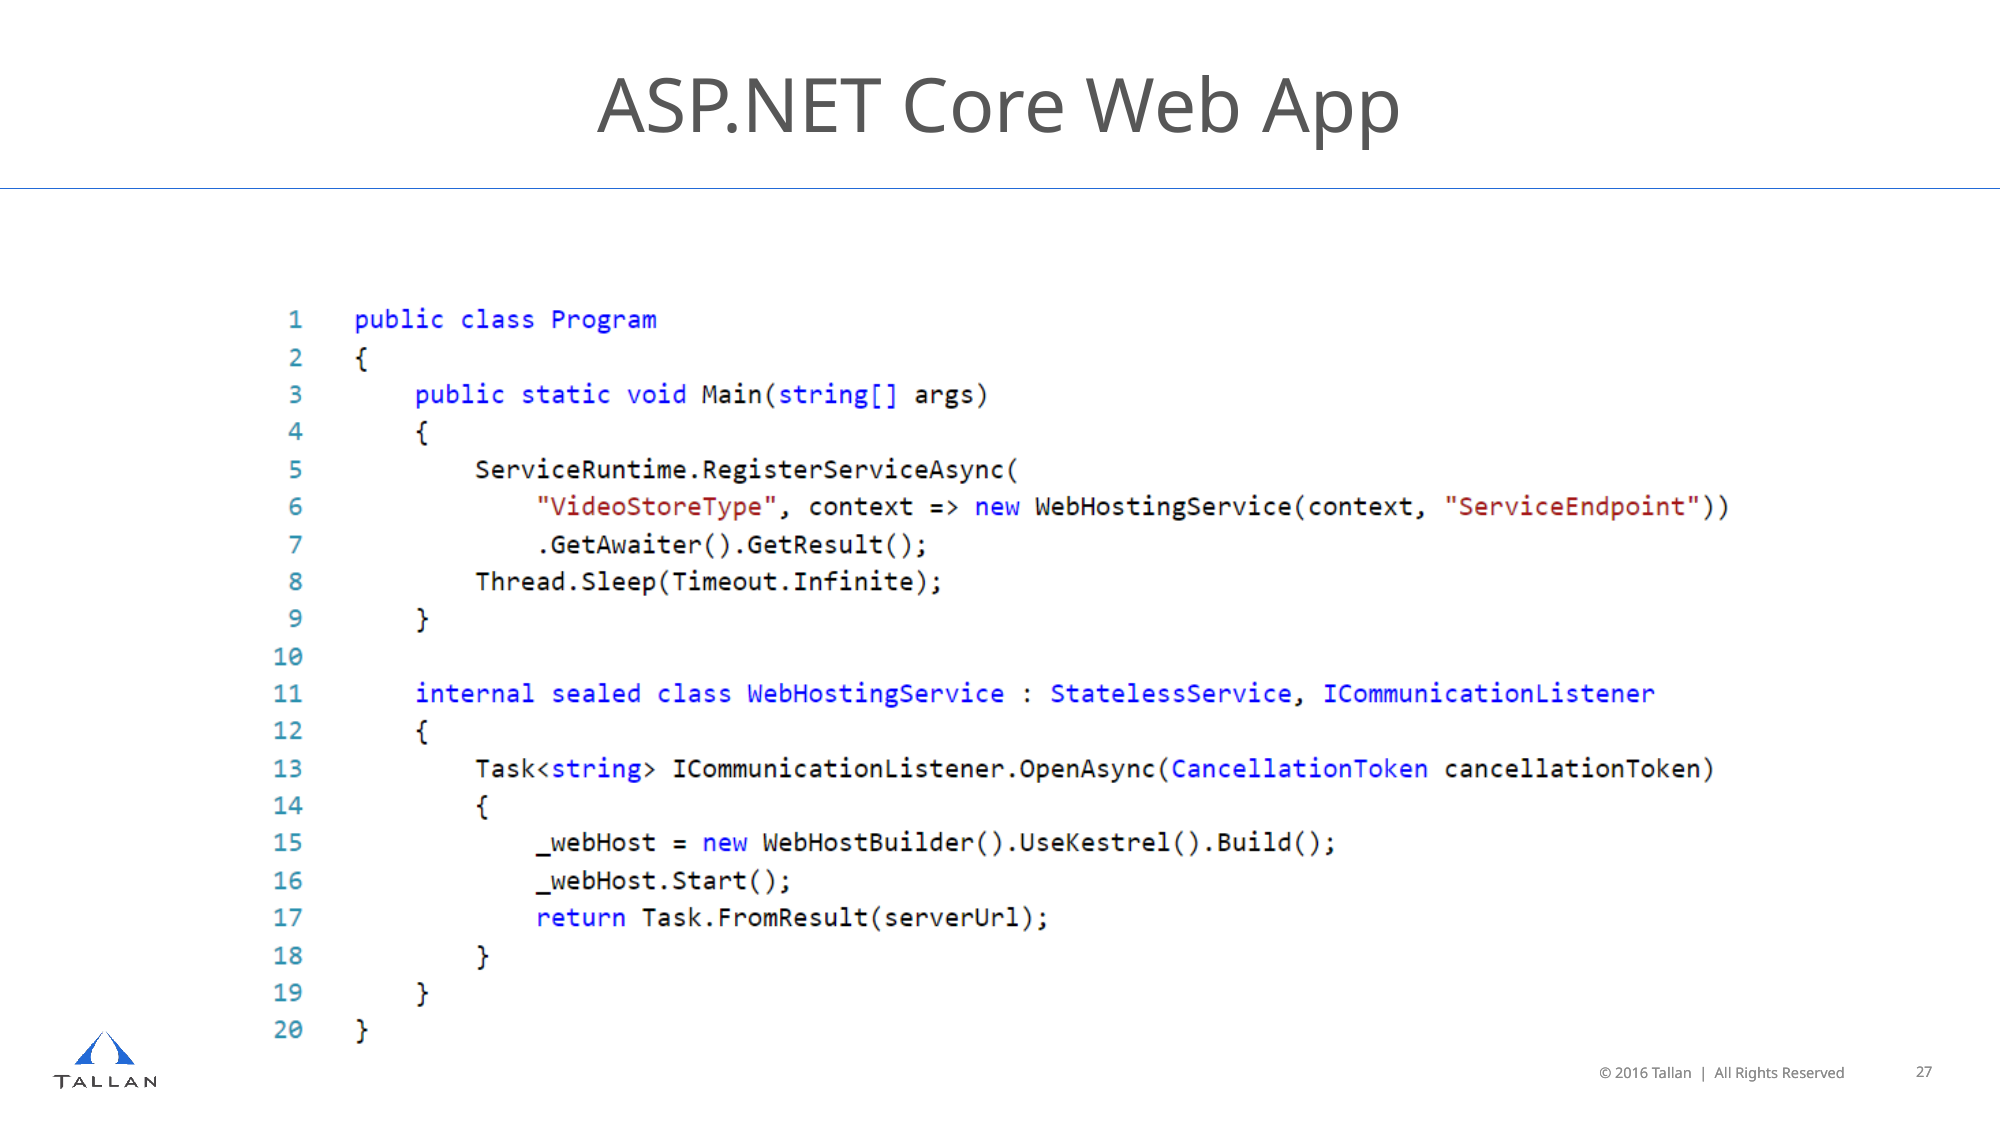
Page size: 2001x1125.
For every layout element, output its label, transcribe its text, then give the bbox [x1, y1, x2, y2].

picture [267, 304, 1743, 1052]
title ASP.NET Core Web App [137, 59, 1863, 167]
picture [52, 1031, 156, 1089]
